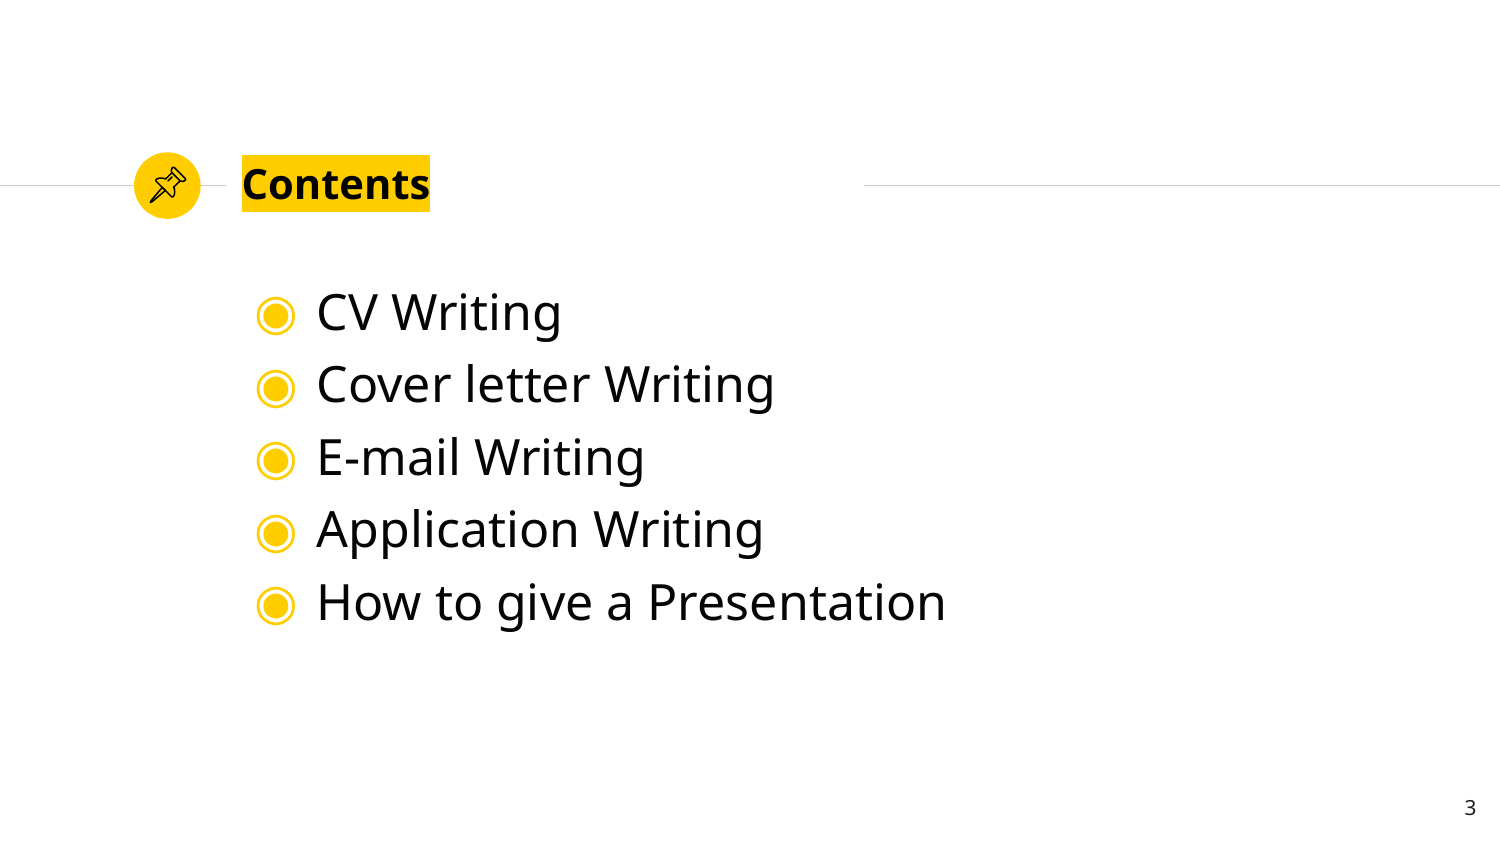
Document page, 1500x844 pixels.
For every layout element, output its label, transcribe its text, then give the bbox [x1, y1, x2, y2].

list CV Writing Cover letter Writing E-mail Writing Application Writing How to give a Presentation [226, 265, 1344, 776]
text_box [150, 166, 186, 203]
slide_number 3 [1401, 779, 1492, 844]
title Contents [226, 146, 863, 219]
